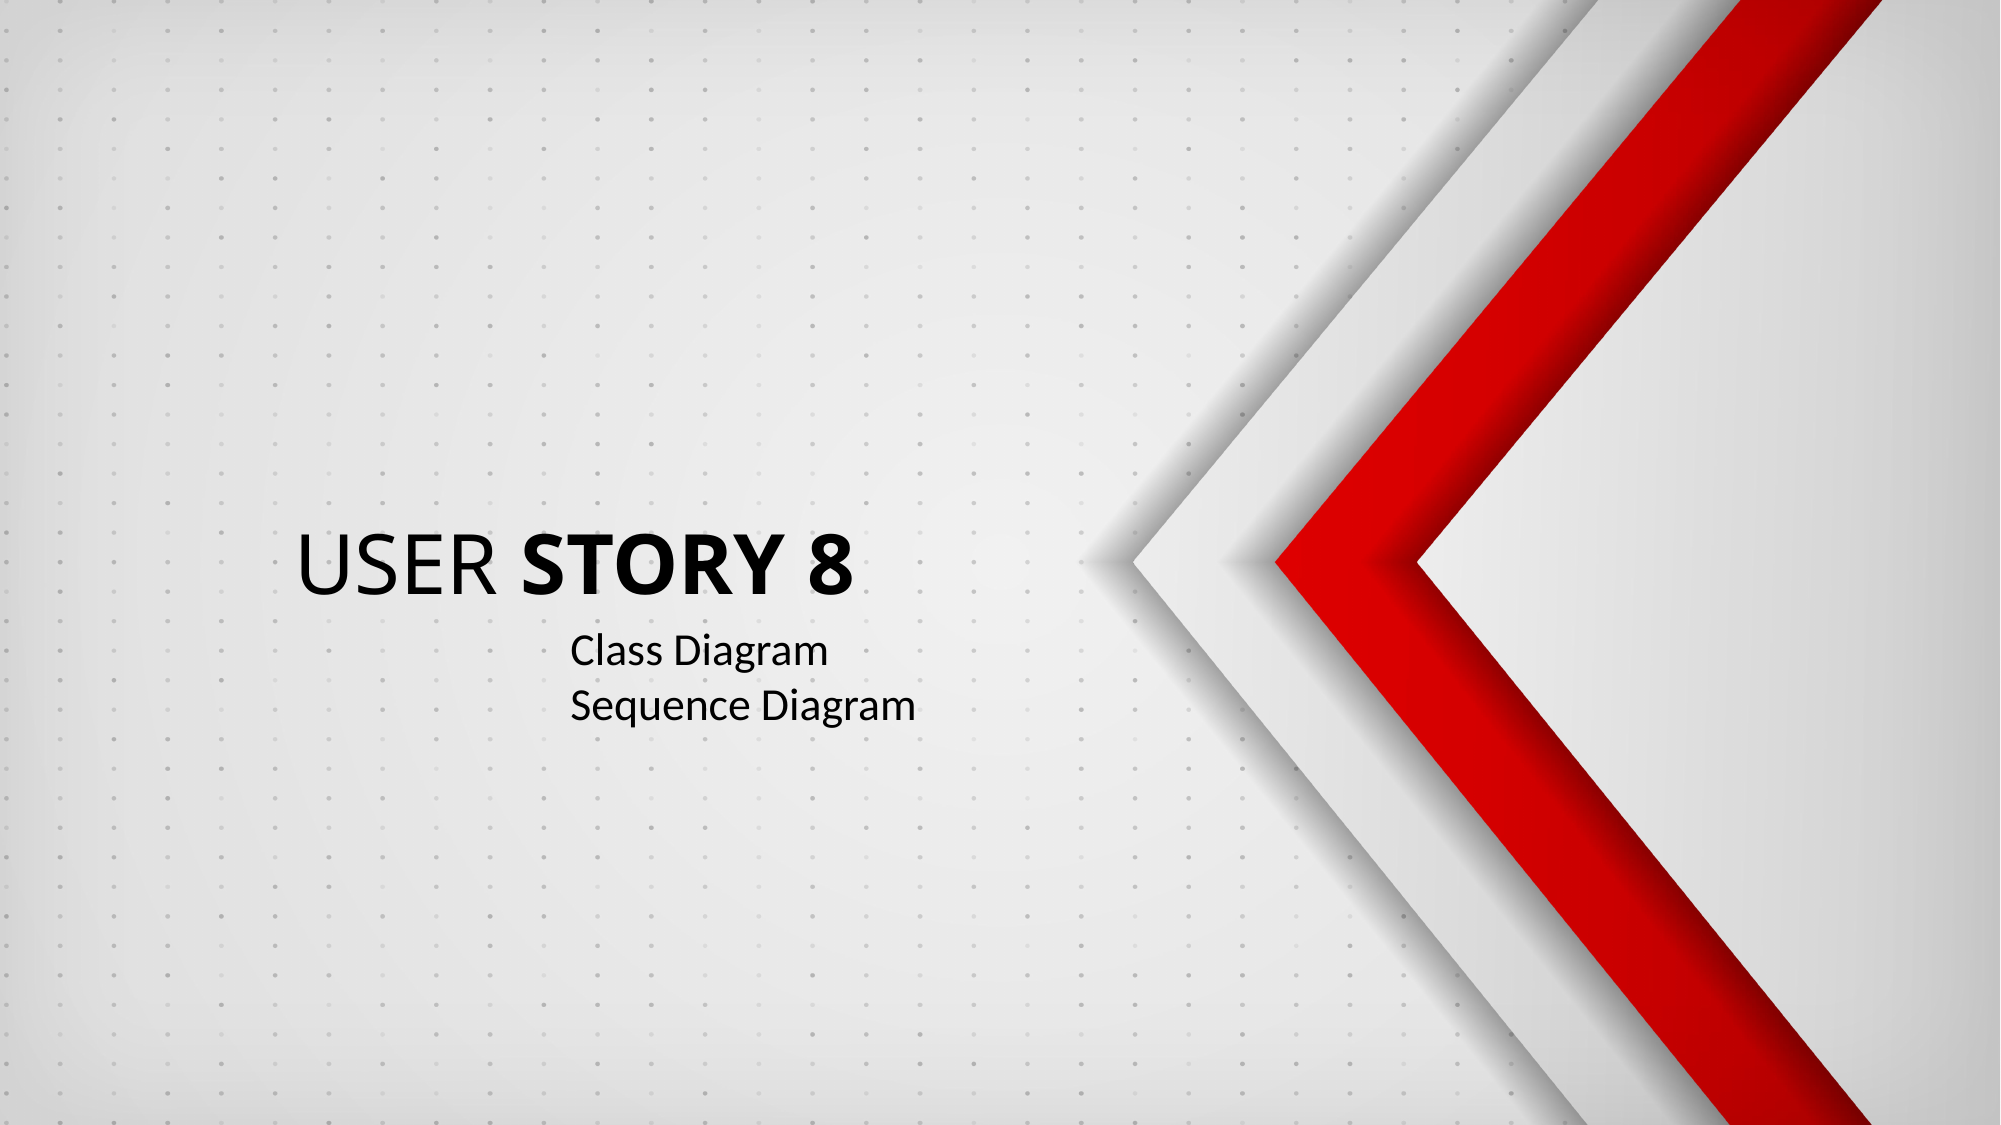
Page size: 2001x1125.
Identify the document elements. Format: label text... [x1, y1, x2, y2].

text_box Class Diagram Sequence Diagram [555, 611, 1144, 737]
text_box USER STORY 8 [0, 515, 1287, 700]
picture [0, 0, 2001, 1125]
